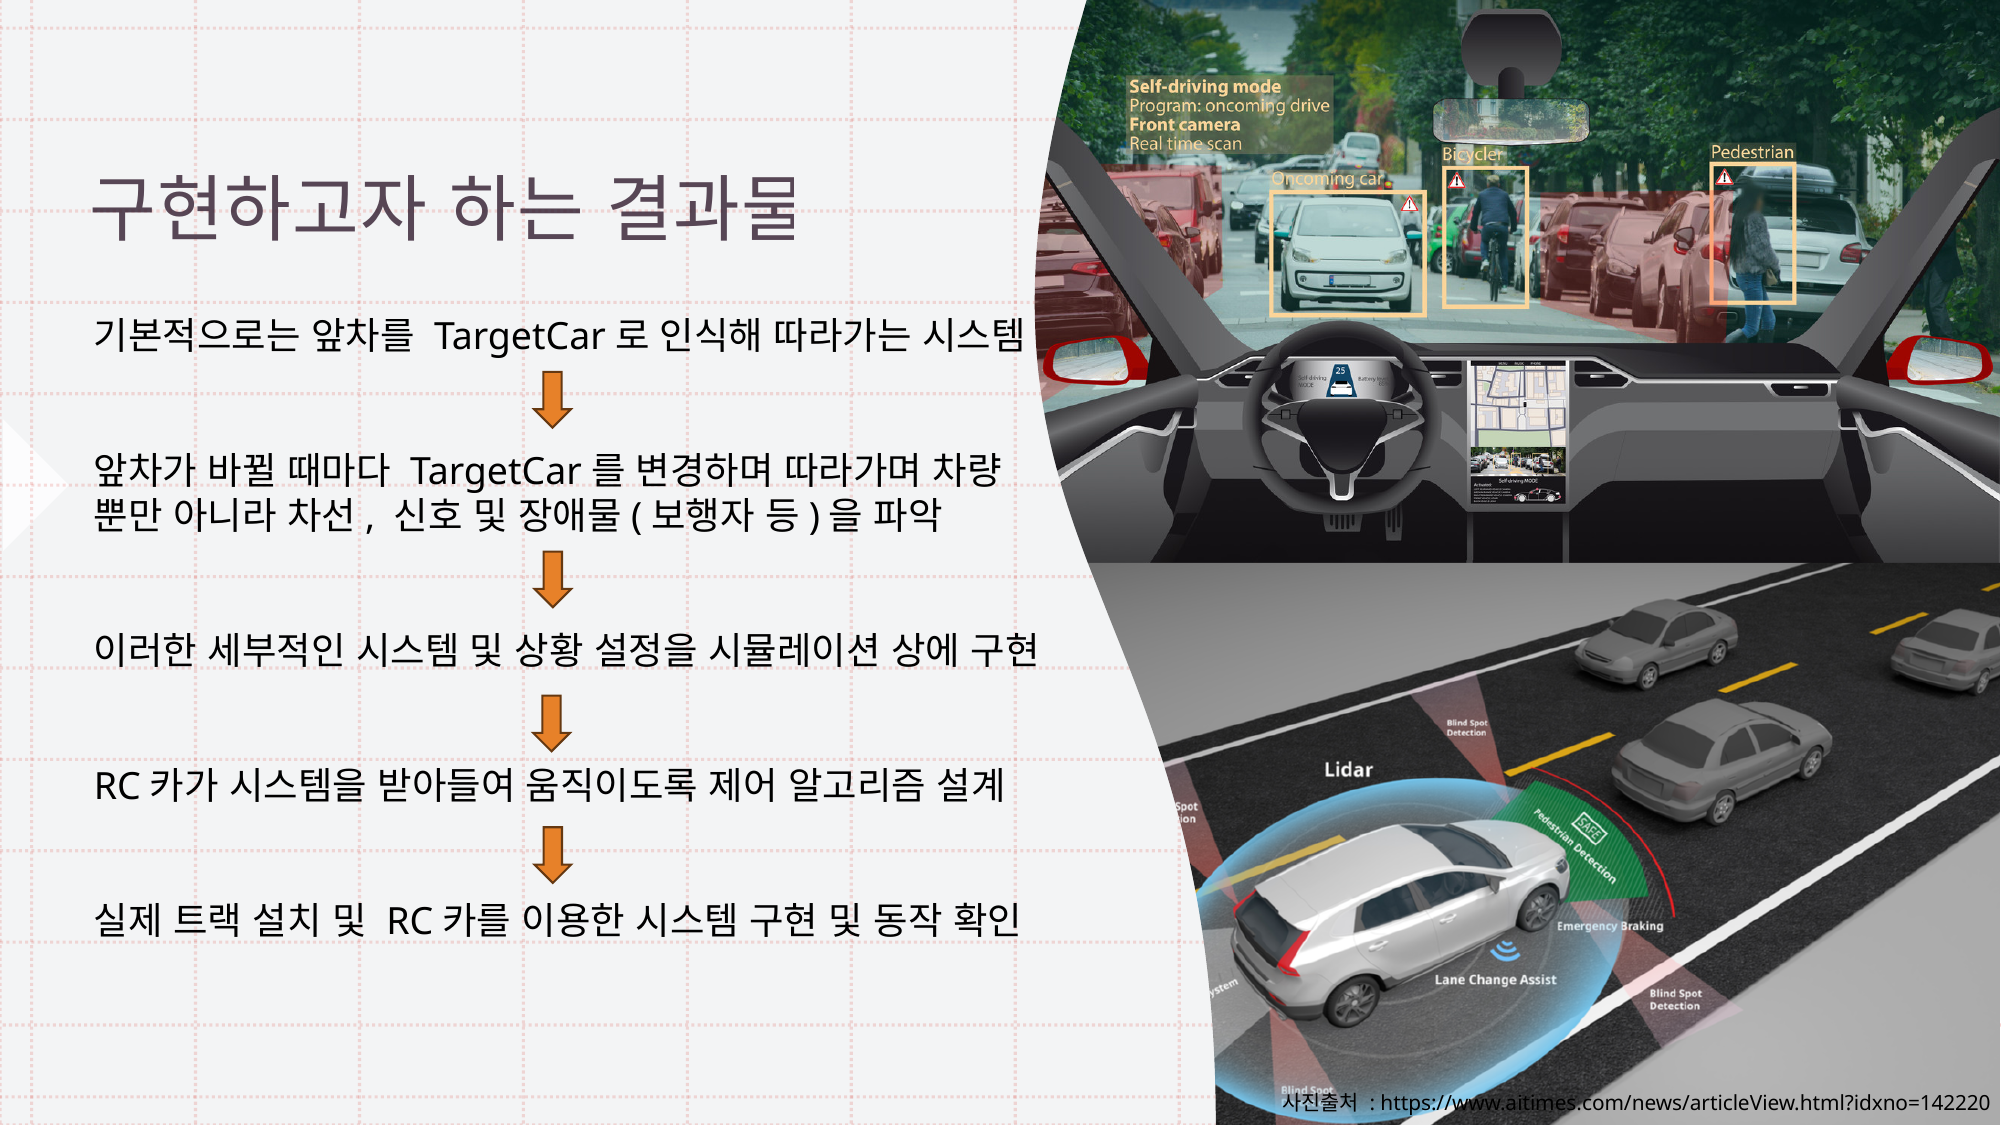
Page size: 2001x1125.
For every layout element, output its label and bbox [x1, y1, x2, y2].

text_box [0, 0, 1087, 1125]
picture [1034, 0, 2000, 1125]
